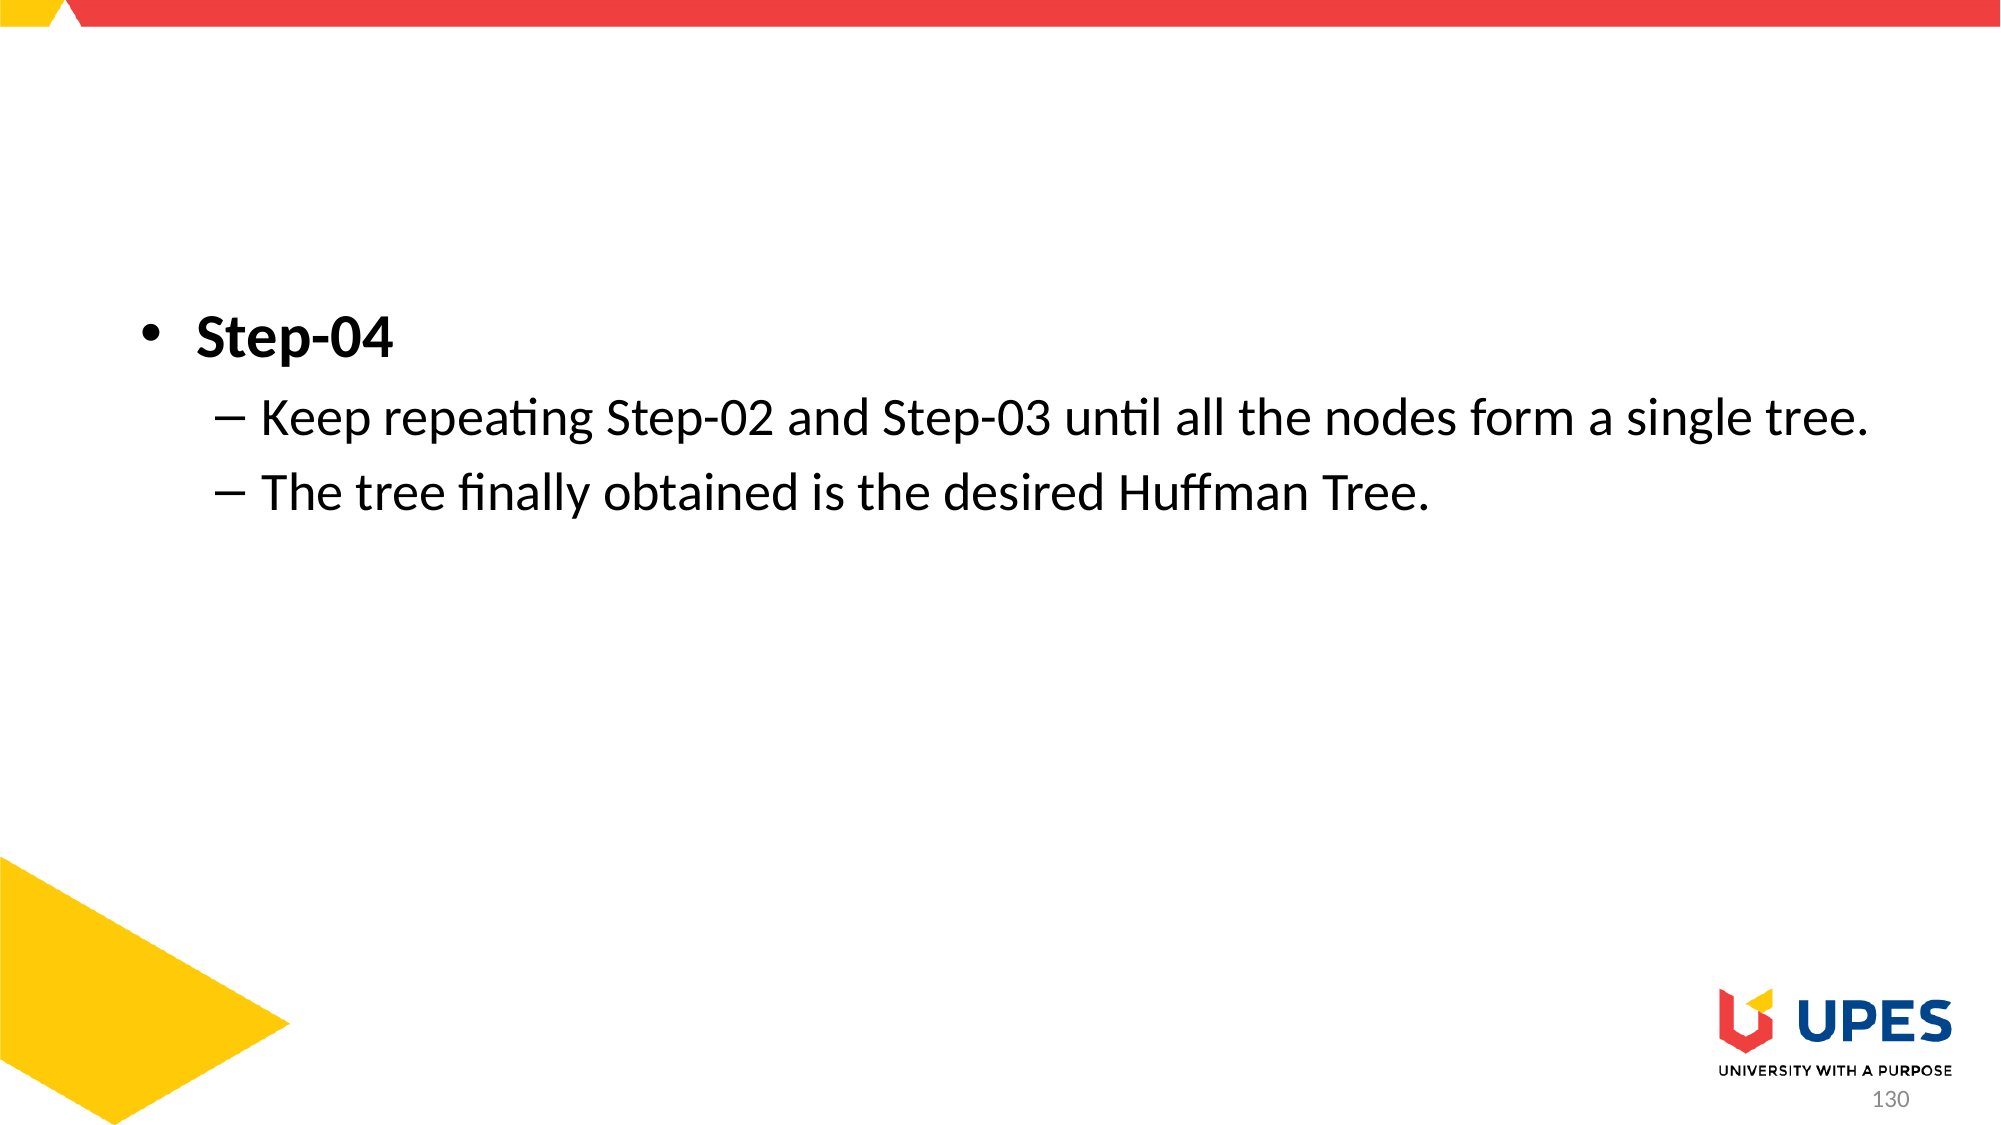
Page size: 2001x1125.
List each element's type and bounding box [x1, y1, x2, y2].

picture [0, 0, 2001, 1125]
list [125, 287, 1925, 1030]
